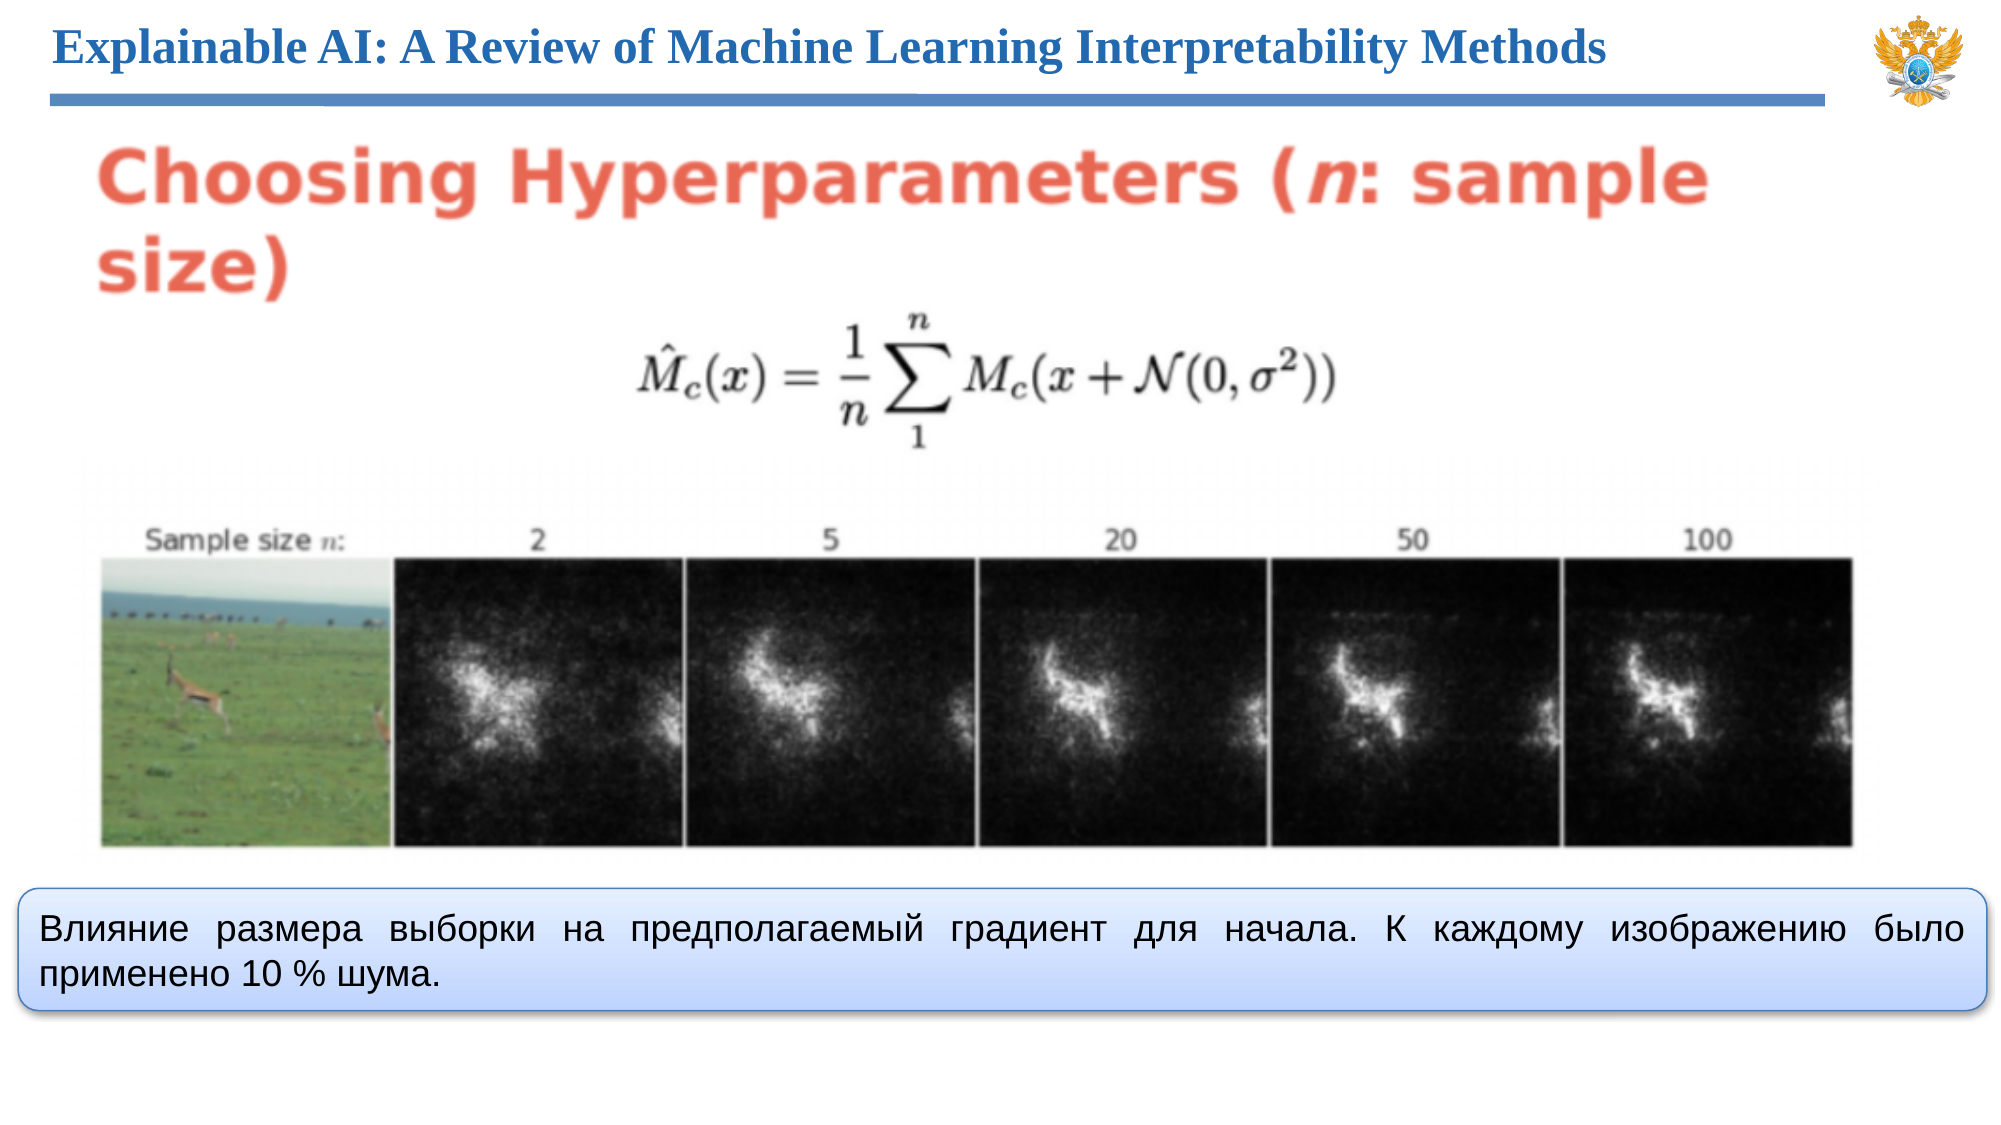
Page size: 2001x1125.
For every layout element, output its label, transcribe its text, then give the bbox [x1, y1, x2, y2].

picture [1869, 13, 1966, 109]
picture [74, 124, 1879, 865]
title Explainable AI: A Review of Machine Learning Interpretability Methods [49, 13, 1868, 84]
text_box Влияние размера выборки на предполагаемый градиент для начала. К каждому изображению было применено 10 % шума. [17, 887, 1988, 1012]
